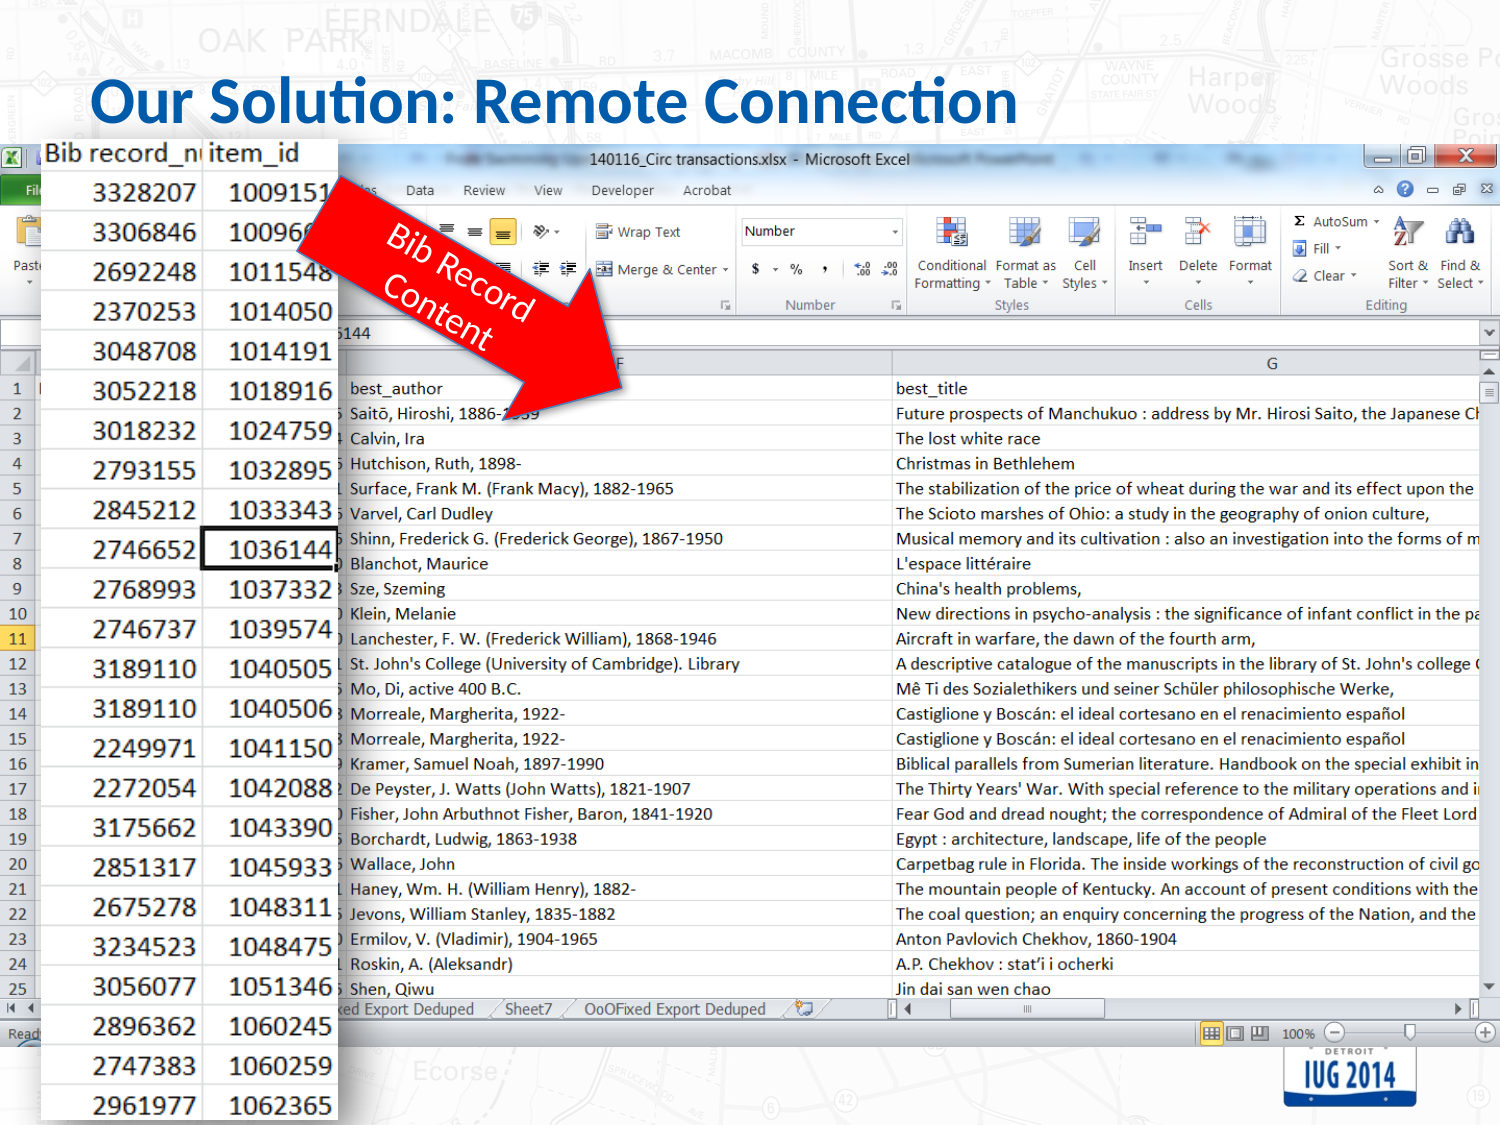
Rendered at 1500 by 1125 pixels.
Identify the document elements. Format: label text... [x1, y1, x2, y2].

picture [0, 139, 1500, 1120]
title Our Solution: Remote Connection [75, 3, 1425, 143]
